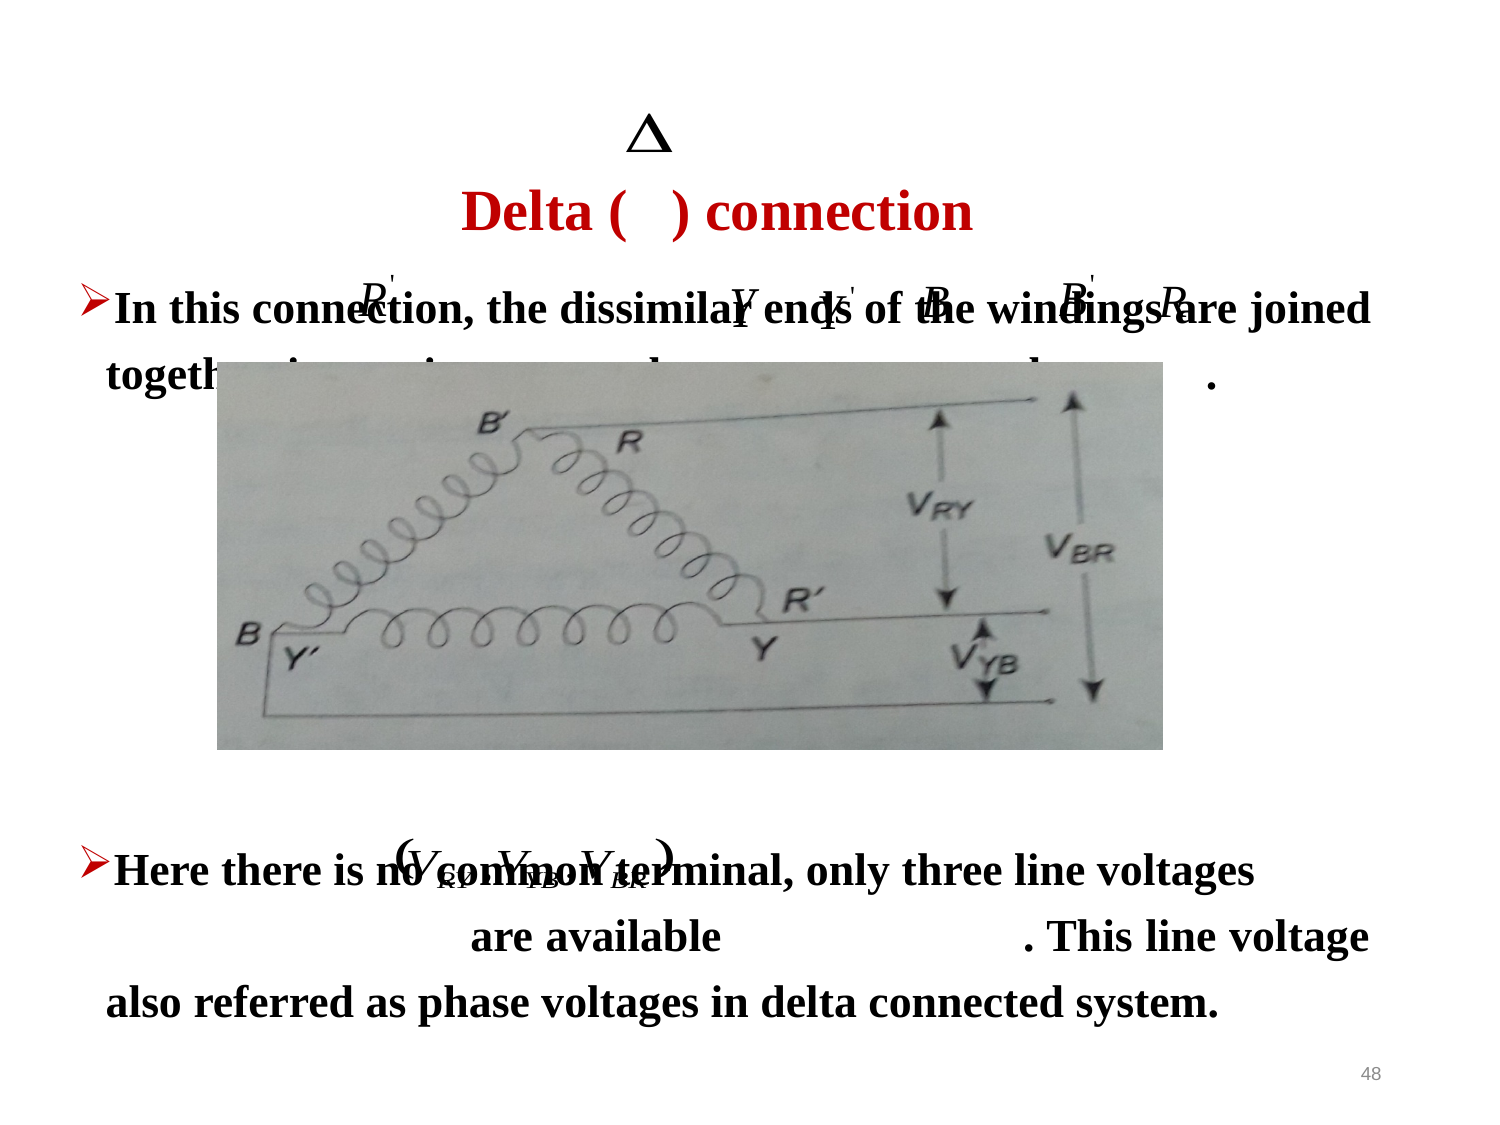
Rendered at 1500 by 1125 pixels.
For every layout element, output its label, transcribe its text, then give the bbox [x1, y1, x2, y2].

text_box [349, 262, 401, 325]
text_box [724, 274, 768, 338]
slide_number 48 [1059, 1042, 1397, 1103]
list Delta ( ) connection In this connection, the dissimilar ends of the windings are joined together, i.e. is connected to , to and to . Here there is no common terminal, only three line voltages are available . This line voltage also referred as phase voltages in delta connected system. [62, 50, 1388, 861]
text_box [612, 99, 688, 163]
picture [217, 362, 1163, 750]
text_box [387, 837, 676, 896]
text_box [912, 274, 960, 326]
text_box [812, 274, 864, 338]
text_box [1049, 262, 1101, 325]
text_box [1149, 274, 1197, 326]
